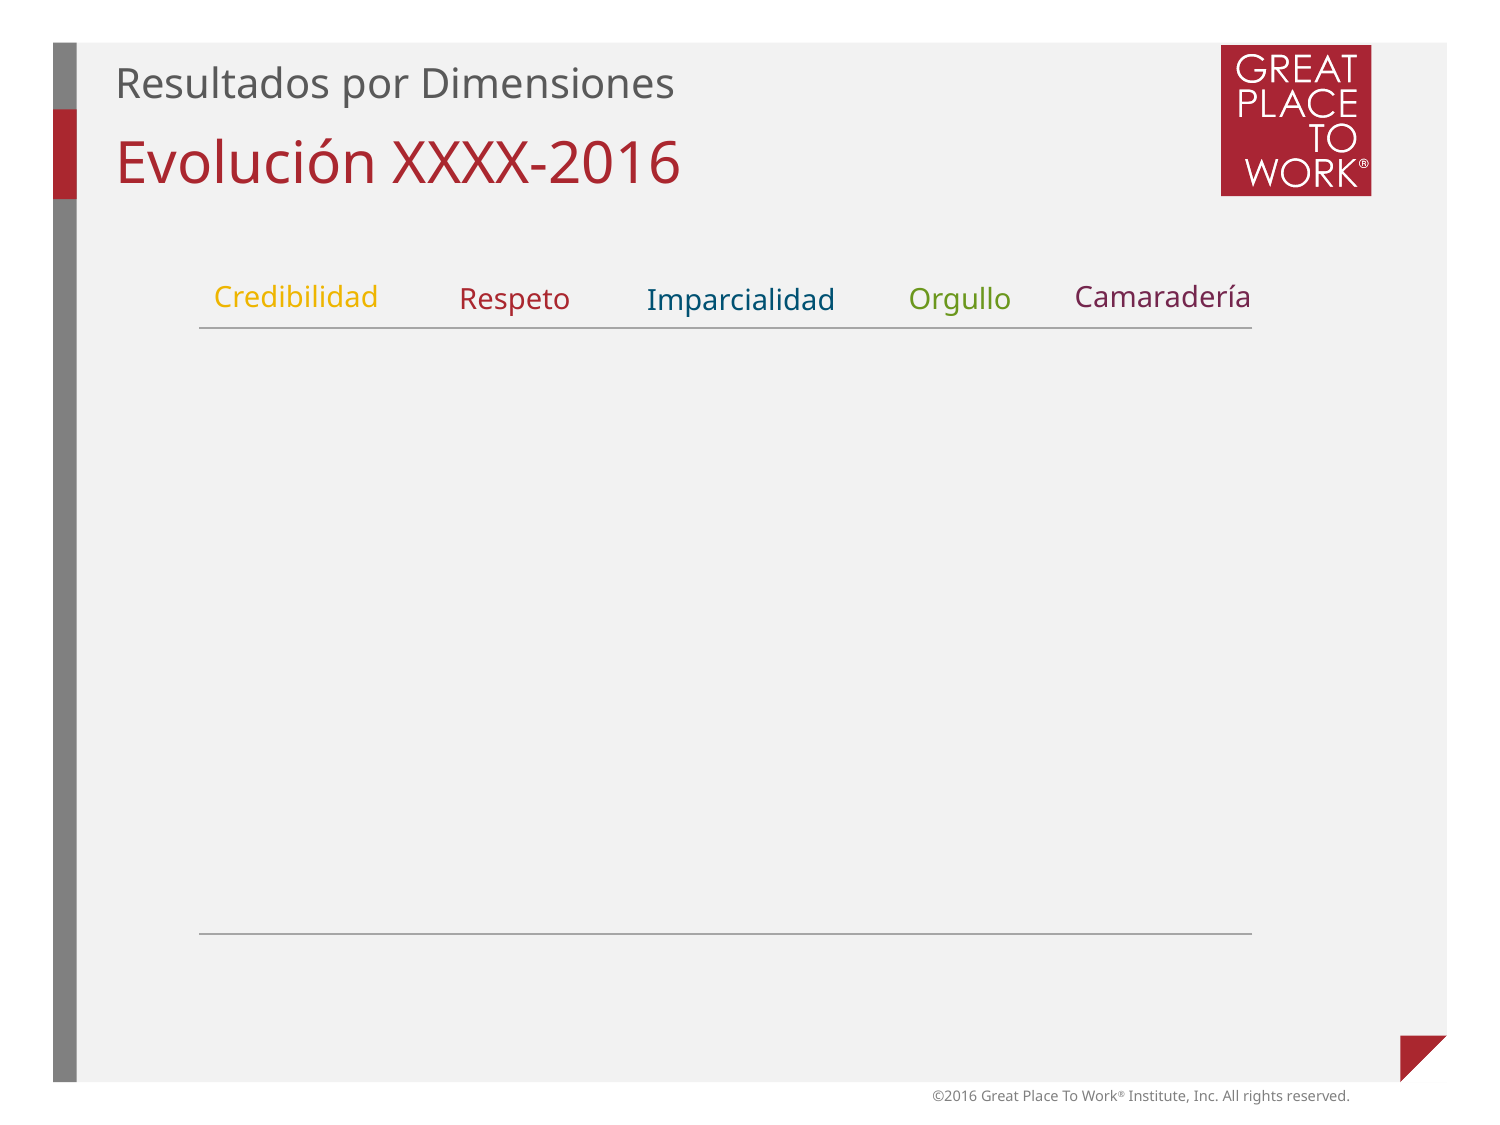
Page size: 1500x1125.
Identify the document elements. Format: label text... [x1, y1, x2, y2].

text_box Orgullo [856, 271, 1064, 325]
text_box Credibilidad [192, 269, 401, 322]
text_box Respeto [411, 271, 619, 324]
text_box Imparcialidad [630, 284, 853, 312]
text_box Camaradería [1037, 270, 1289, 323]
title Evolución XXXX-2016 [100, 115, 1125, 205]
subtitle Resultados por Dimensiones [100, 48, 1125, 115]
